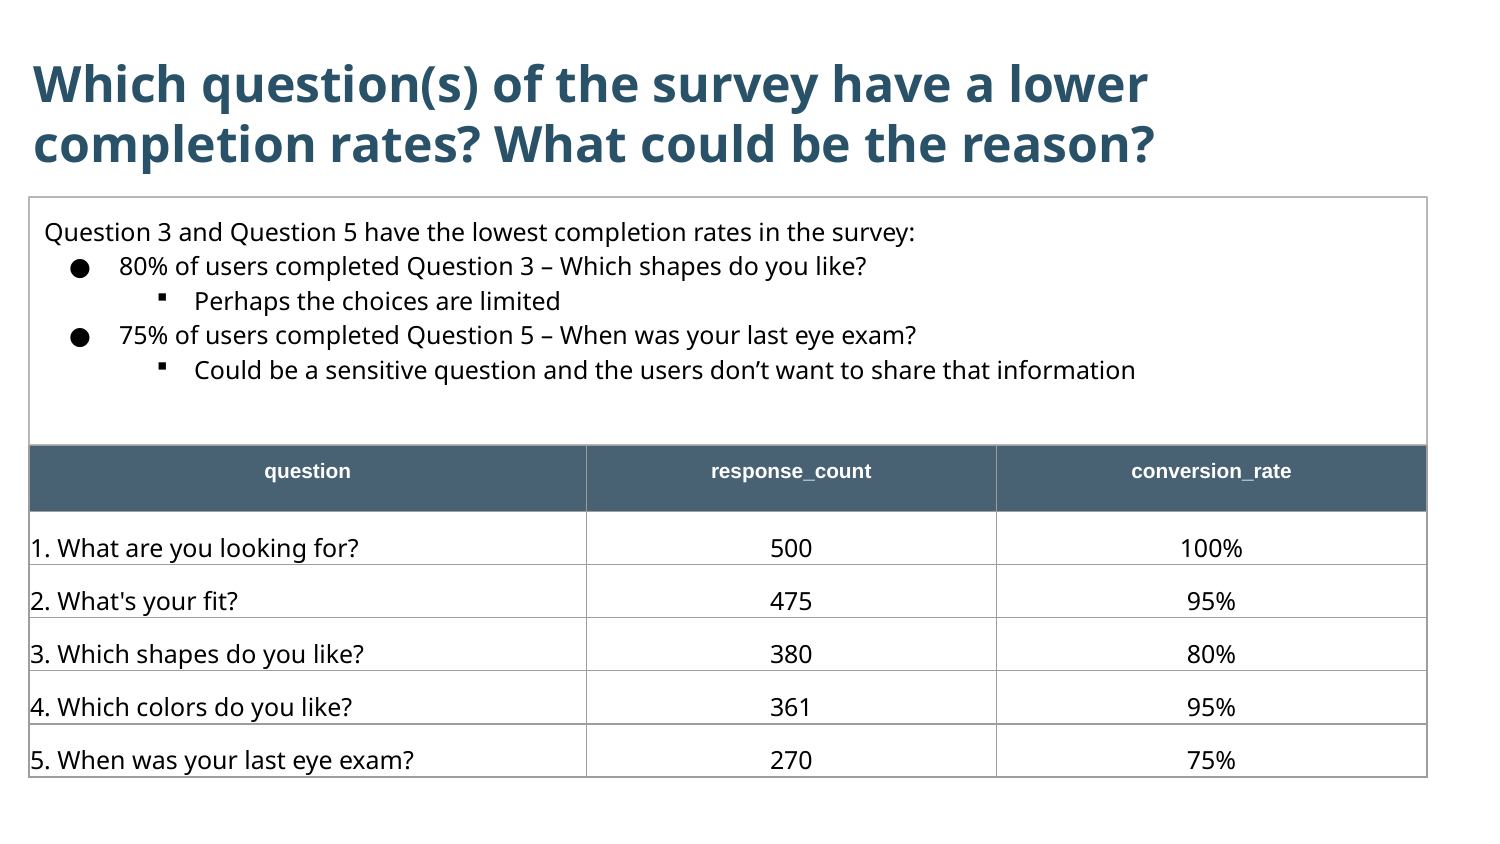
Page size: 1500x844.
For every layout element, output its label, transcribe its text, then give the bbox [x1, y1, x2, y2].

text_box Question 3 and Question 5 have the lowest completion rates in the survey: 80% of users completed Question 3 – Which shapes do you like? Perhaps the choices are limited 75% of users completed Question 5 – When was your last eye exam? Could be a sensitive question and the users don’t want to share that information [29, 197, 1427, 445]
table_cell 380 [587, 618, 996, 670]
table_cell 100% [997, 512, 1426, 564]
table_header conversion_rate [997, 446, 1426, 511]
table_cell 80% [997, 618, 1426, 670]
table_cell 361 [587, 671, 996, 723]
table_cell 3. Which shapes do you like? [30, 618, 586, 670]
text_box Which question(s) of the survey have a lower completion rates? What could be the reason? [18, 50, 1417, 188]
table_cell 95% [997, 565, 1426, 617]
table_cell 500 [587, 512, 996, 564]
table_cell 4. Which colors do you like? [30, 671, 586, 723]
table_cell 95% [997, 671, 1426, 723]
table_cell 75% [997, 725, 1426, 776]
table_cell 2. What's your fit? [30, 565, 586, 617]
table_cell 1. What are you looking for? [30, 512, 586, 564]
table_cell 475 [587, 565, 996, 617]
table_header question [30, 446, 586, 511]
table_cell 270 [587, 725, 996, 776]
table_cell 5. When was your last eye exam? [30, 725, 586, 776]
table_header response_count [587, 446, 996, 511]
